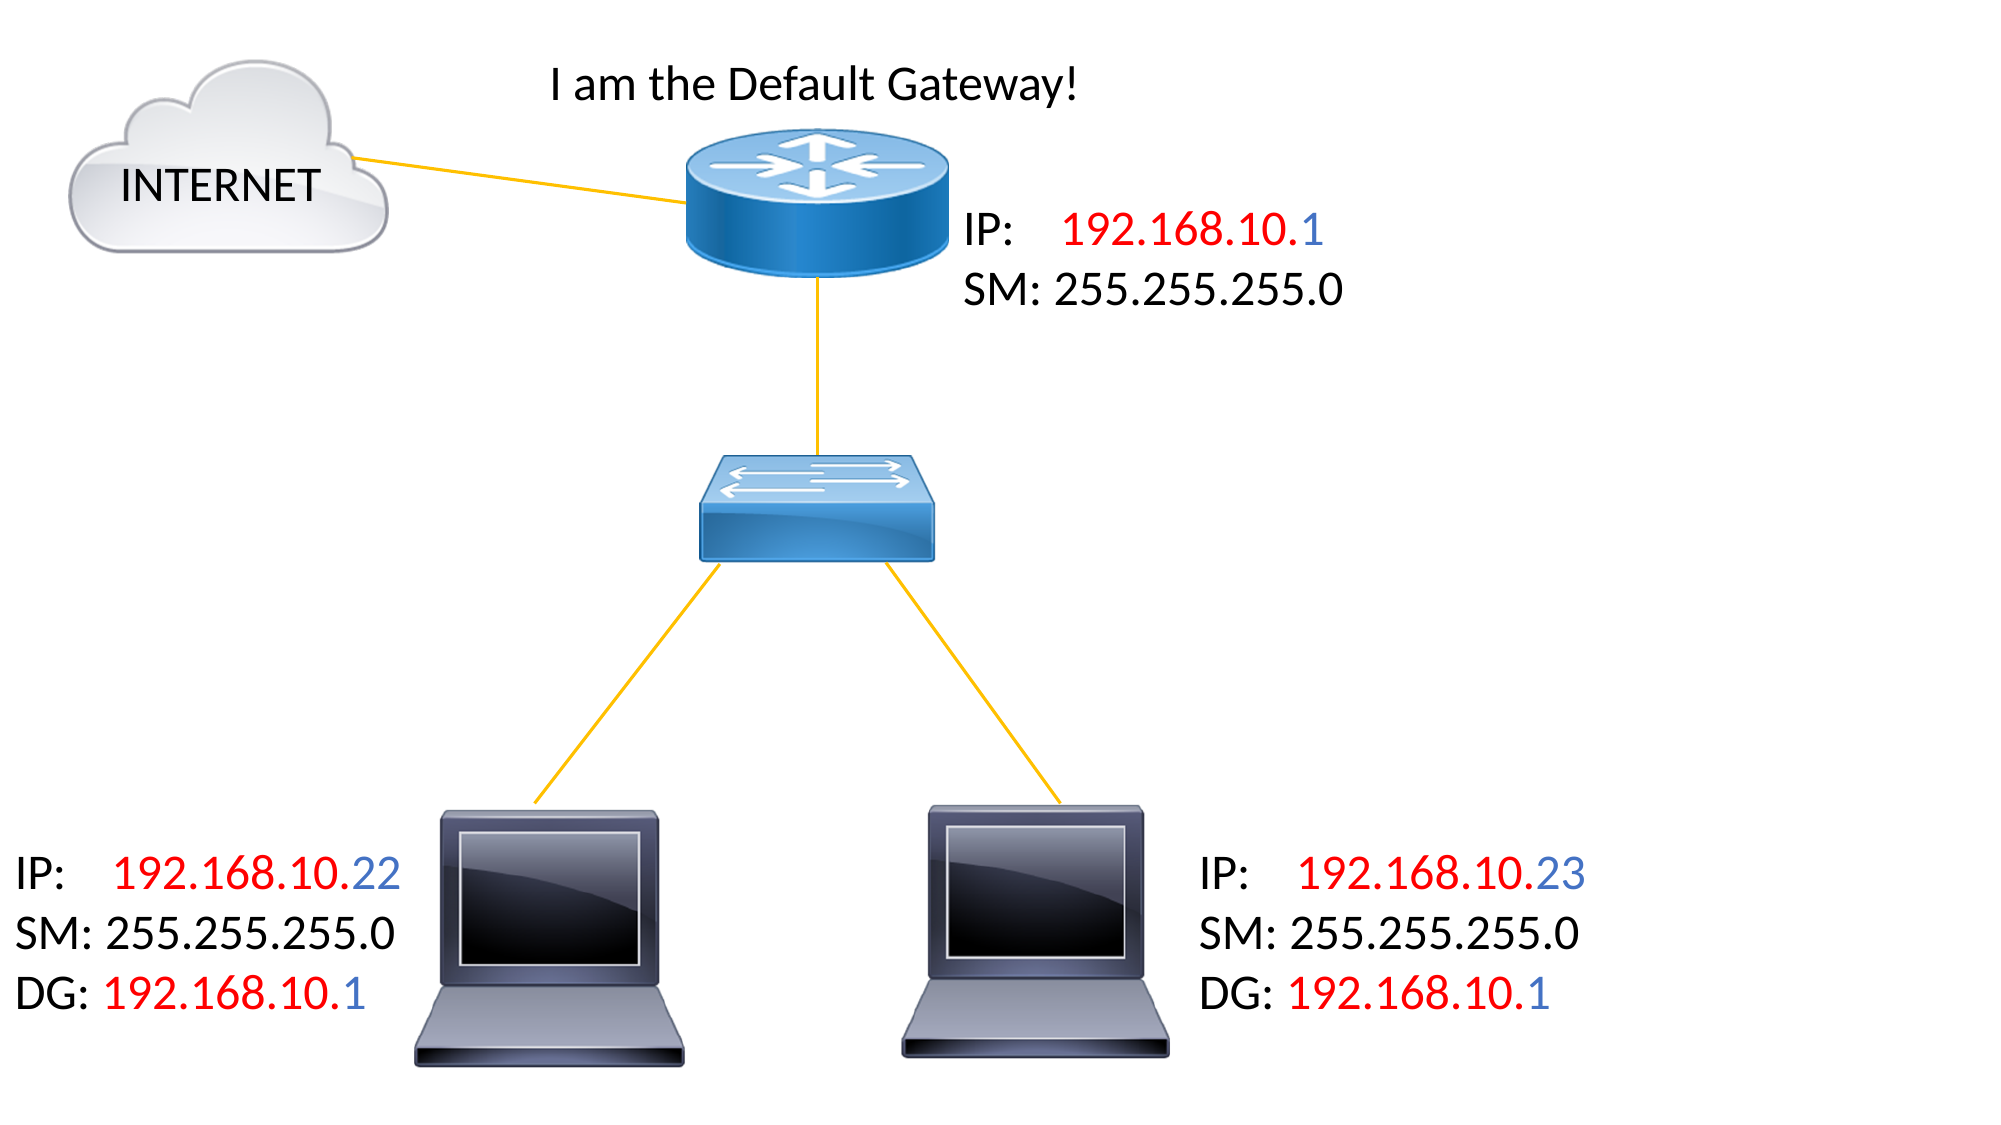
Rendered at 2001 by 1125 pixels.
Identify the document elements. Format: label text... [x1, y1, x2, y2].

text_box IP: 192.168.10.22 SM: 255.255.255.0 DG: 192.168.10.1 [0, 832, 397, 1027]
picture [68, 0, 389, 317]
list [699, 455, 936, 563]
picture [686, 128, 949, 278]
text_box IP: 192.168.10.23 SM: 255.255.255.0 DG: 192.168.10.1 [1185, 832, 1679, 1027]
text_box IP: 192.168.10.1 SM: 255.255.255.0 [948, 188, 1443, 323]
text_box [534, 563, 720, 804]
picture [885, 781, 1185, 1080]
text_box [885, 562, 1061, 804]
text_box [351, 157, 687, 203]
picture [397, 786, 700, 1089]
text_box I am the Default Gateway! [534, 43, 1153, 118]
